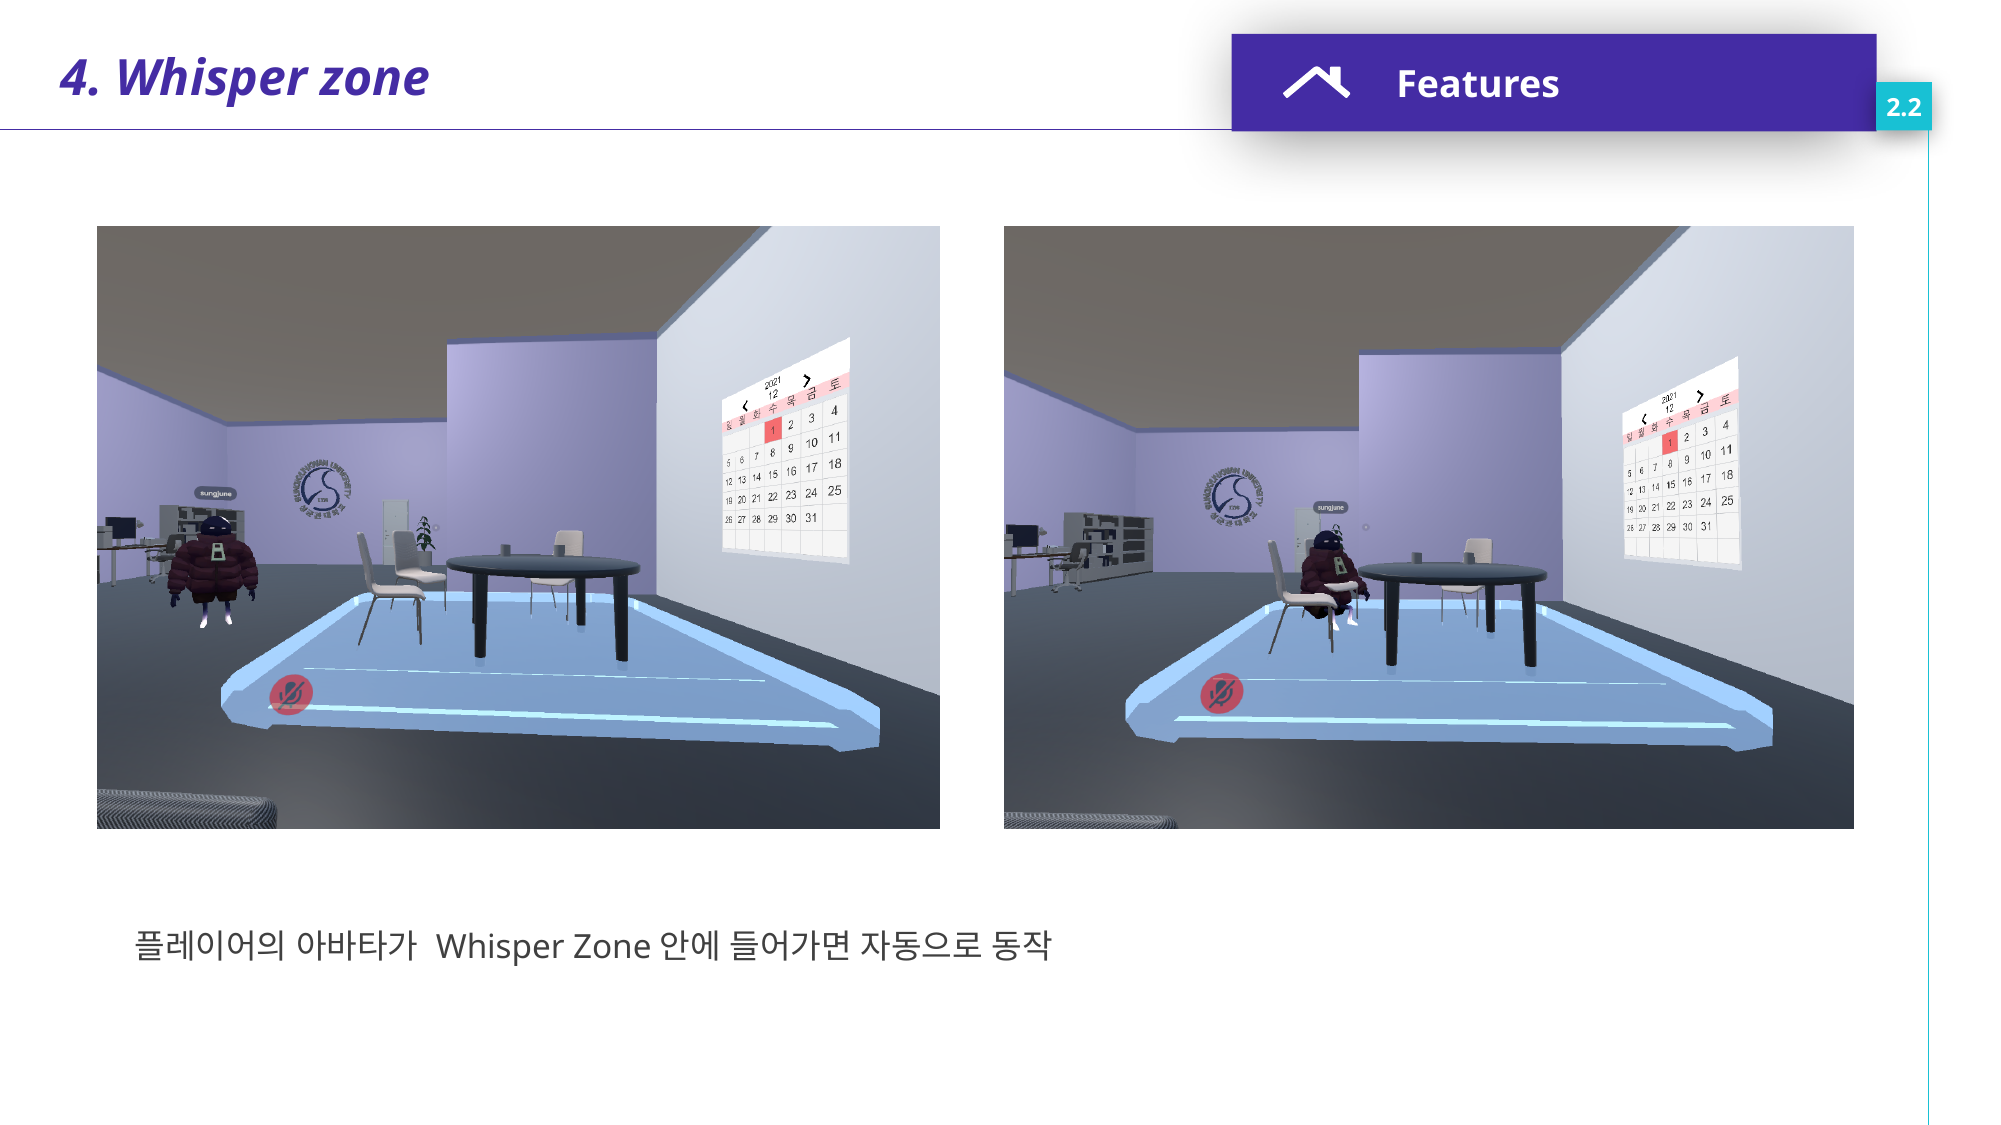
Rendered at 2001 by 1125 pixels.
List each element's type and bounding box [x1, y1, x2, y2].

text_box [0, 33, 1932, 1125]
picture [96, 226, 940, 829]
picture [1004, 226, 1854, 829]
